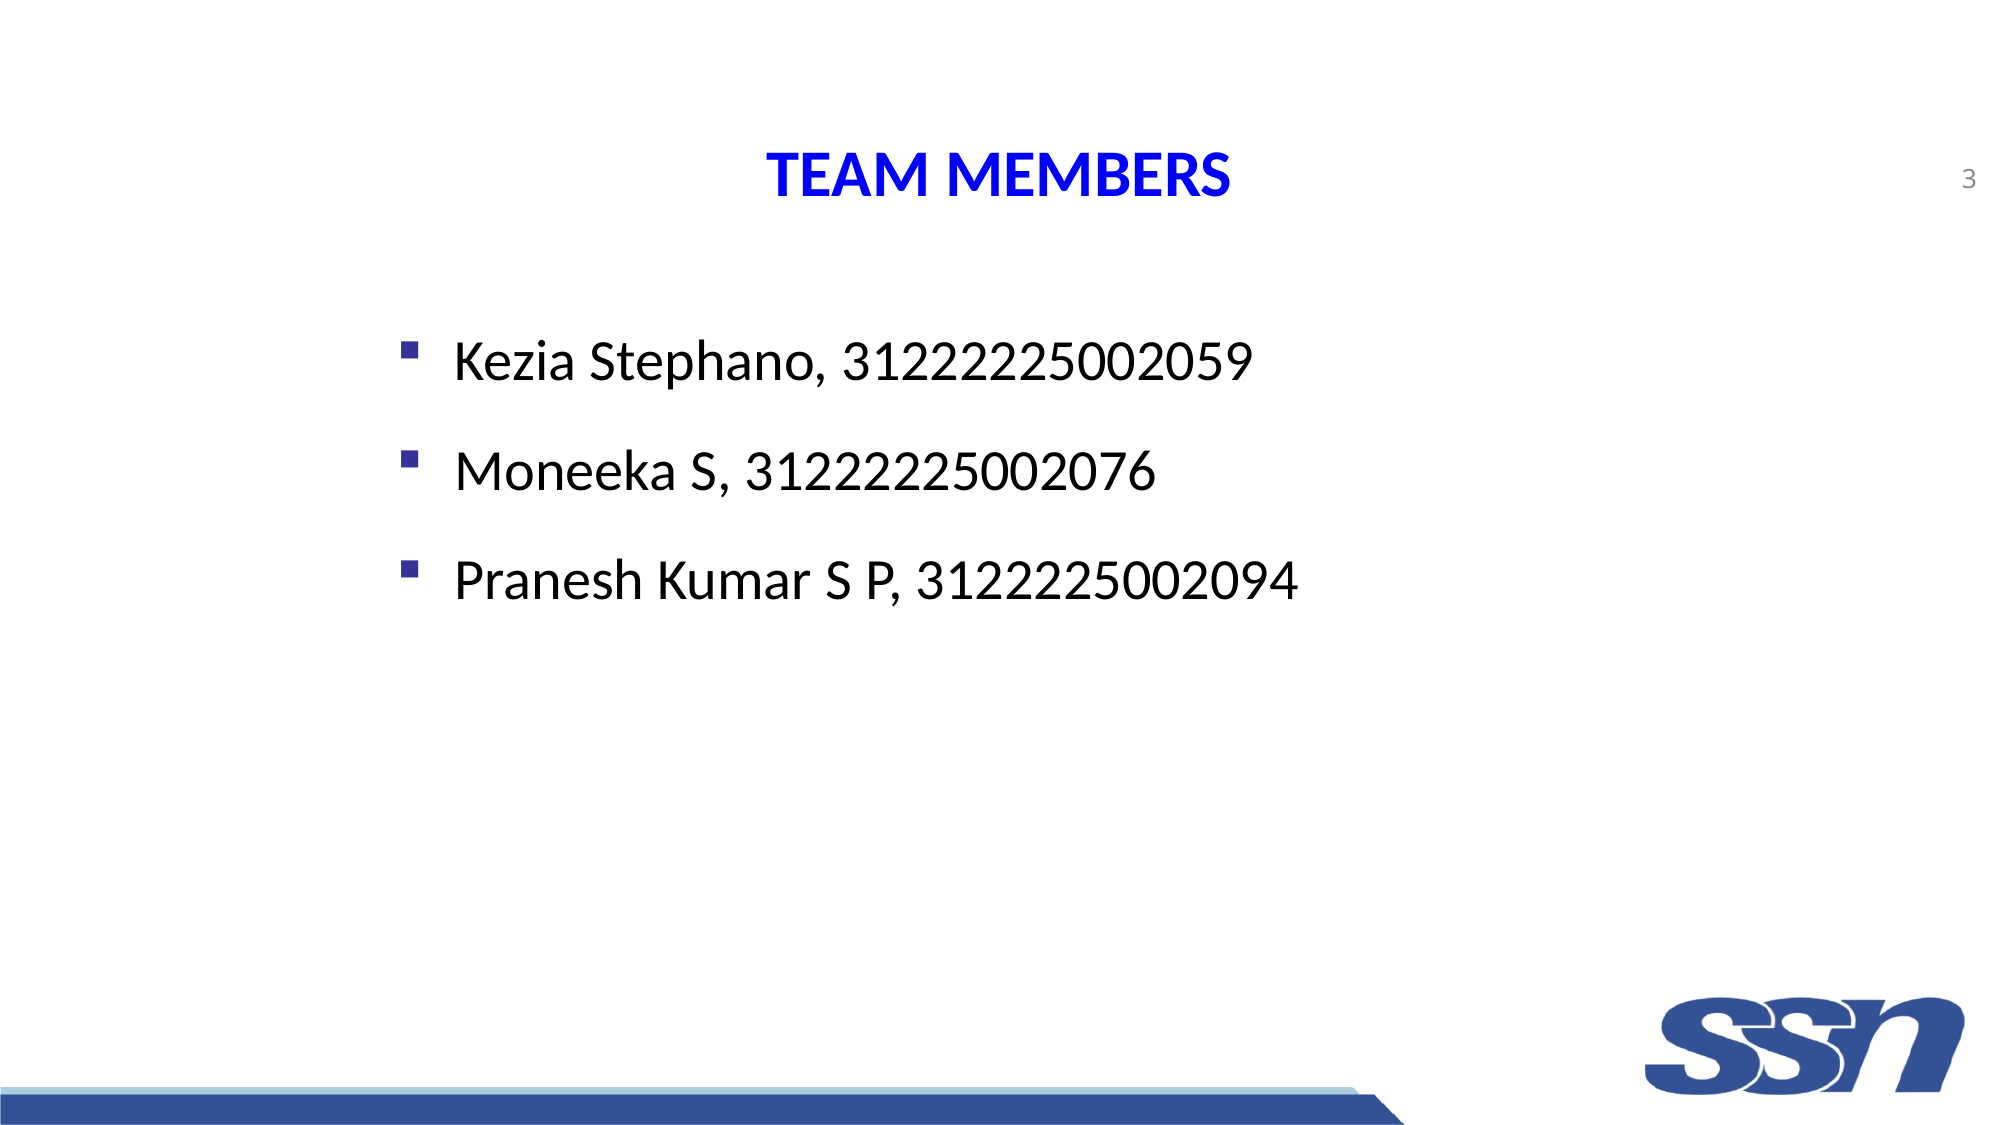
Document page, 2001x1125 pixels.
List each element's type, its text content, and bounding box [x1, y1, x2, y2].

title TEAM MEMBERS [99, 113, 1900, 226]
slide_number 3 [1860, 149, 1995, 211]
picture [1625, 986, 1992, 1125]
picture [0, 962, 1467, 1125]
list Kezia Stephano, 31222225002059 Moneeka S, 31222225002076 Pranesh Kumar S P, 3122225002094 [379, 285, 1621, 893]
